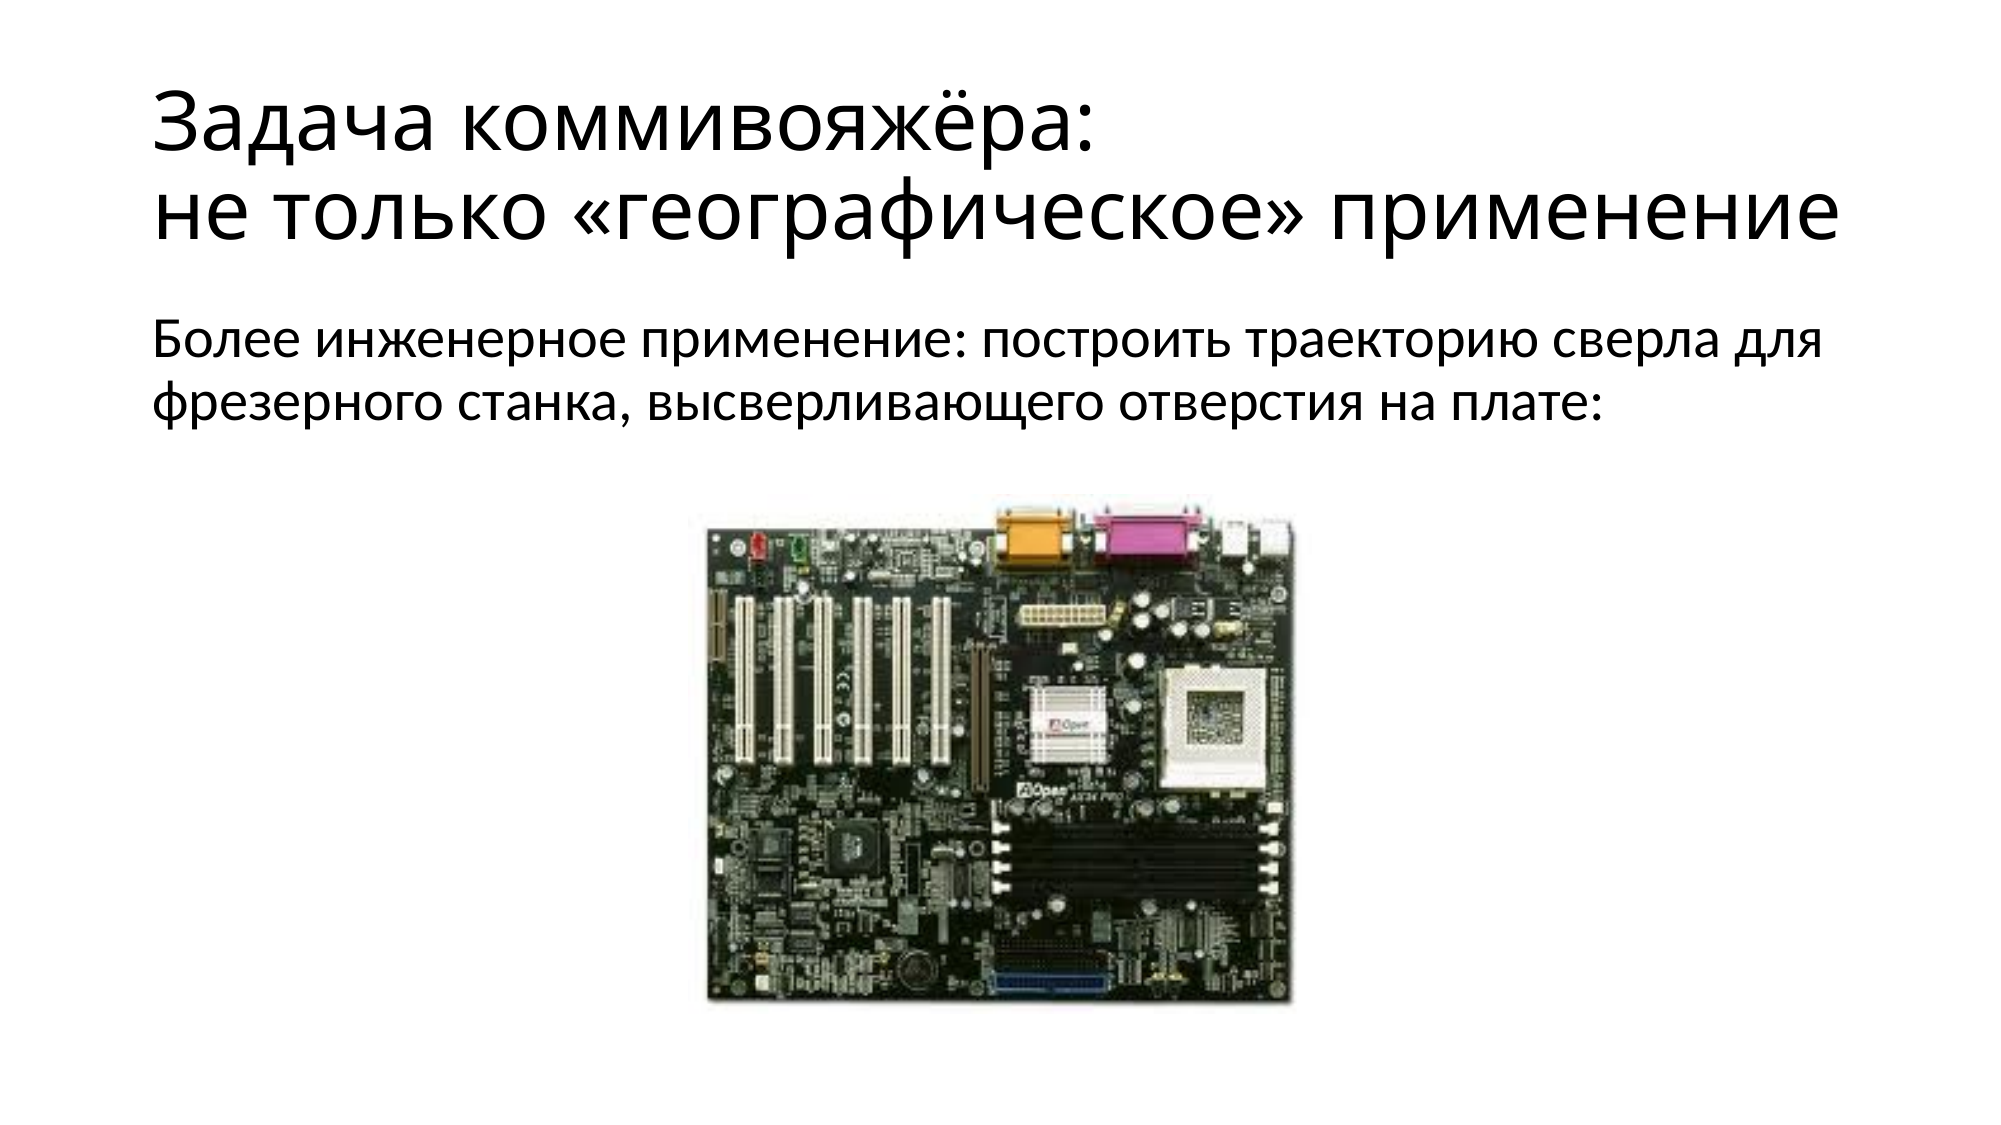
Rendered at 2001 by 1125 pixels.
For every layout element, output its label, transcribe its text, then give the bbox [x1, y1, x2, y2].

picture [688, 494, 1312, 1015]
list Более инженерное применение: построить траекторию сверла для фрезерного станка, высверливающего отверстия на плате: [137, 299, 1863, 536]
title Задача коммивояжёра: не только «географическое» применение [137, 59, 1863, 278]
